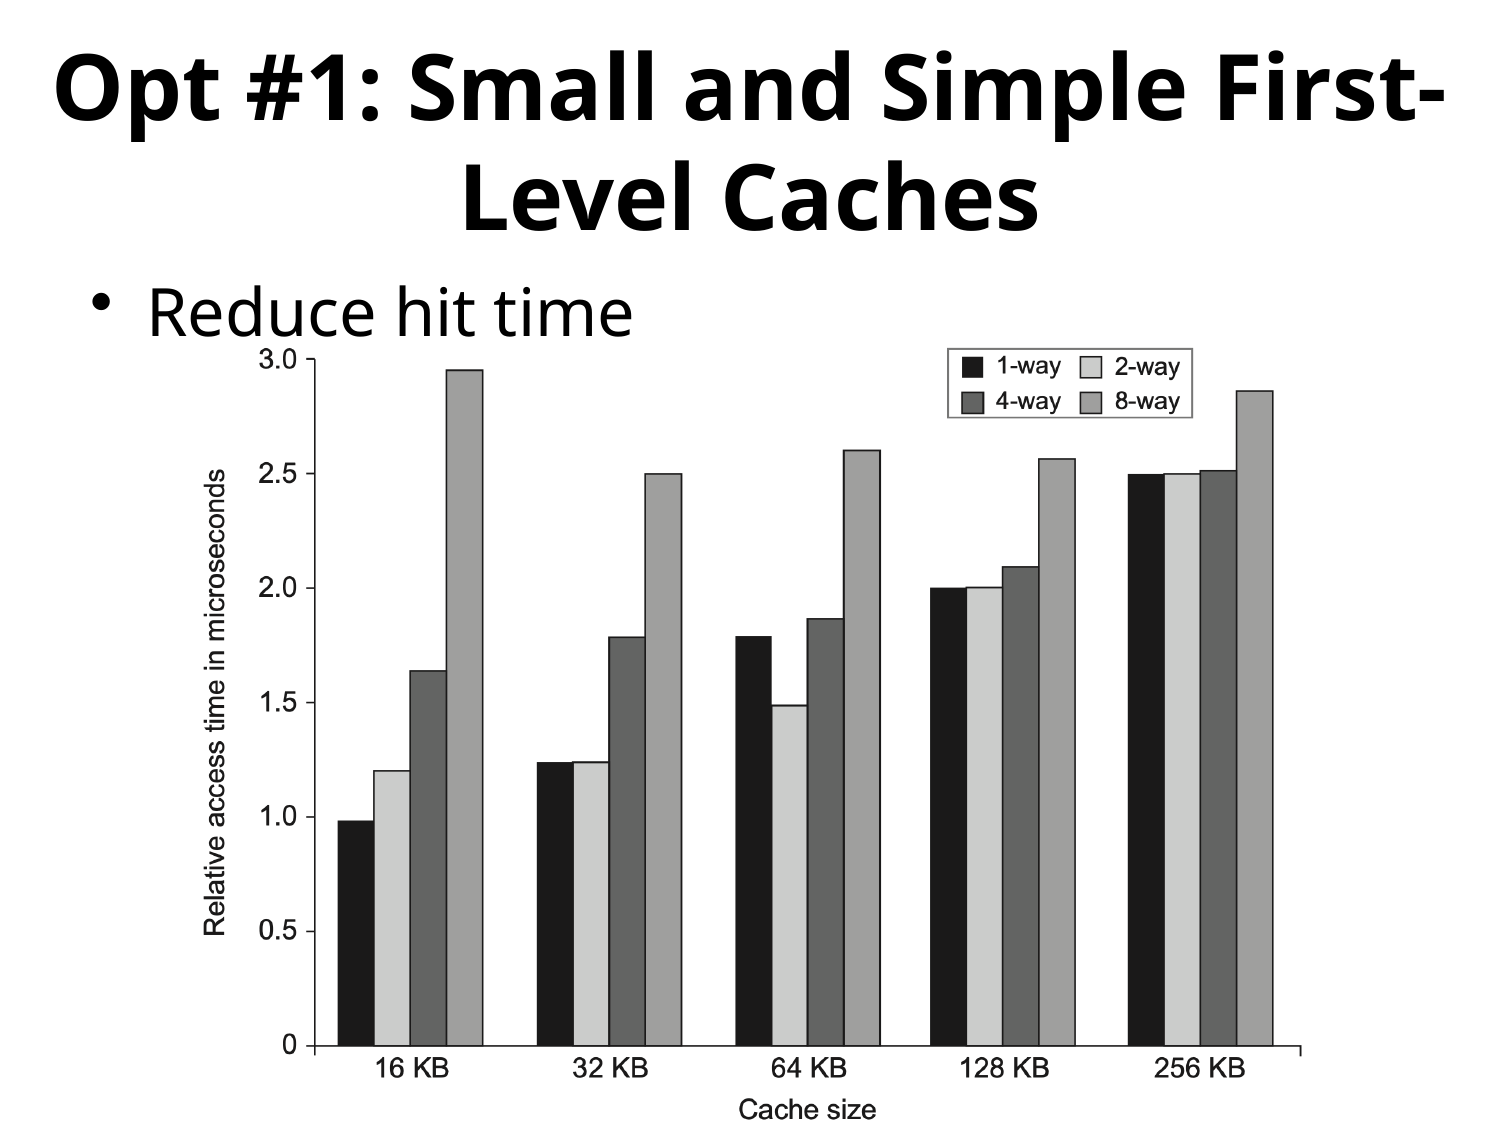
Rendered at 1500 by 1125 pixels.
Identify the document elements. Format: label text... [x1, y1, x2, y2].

title Opt #1: Small and Simple First-Level Caches [0, 45, 1500, 233]
list Reduce hit time [75, 262, 1500, 1125]
picture [194, 338, 1306, 1125]
